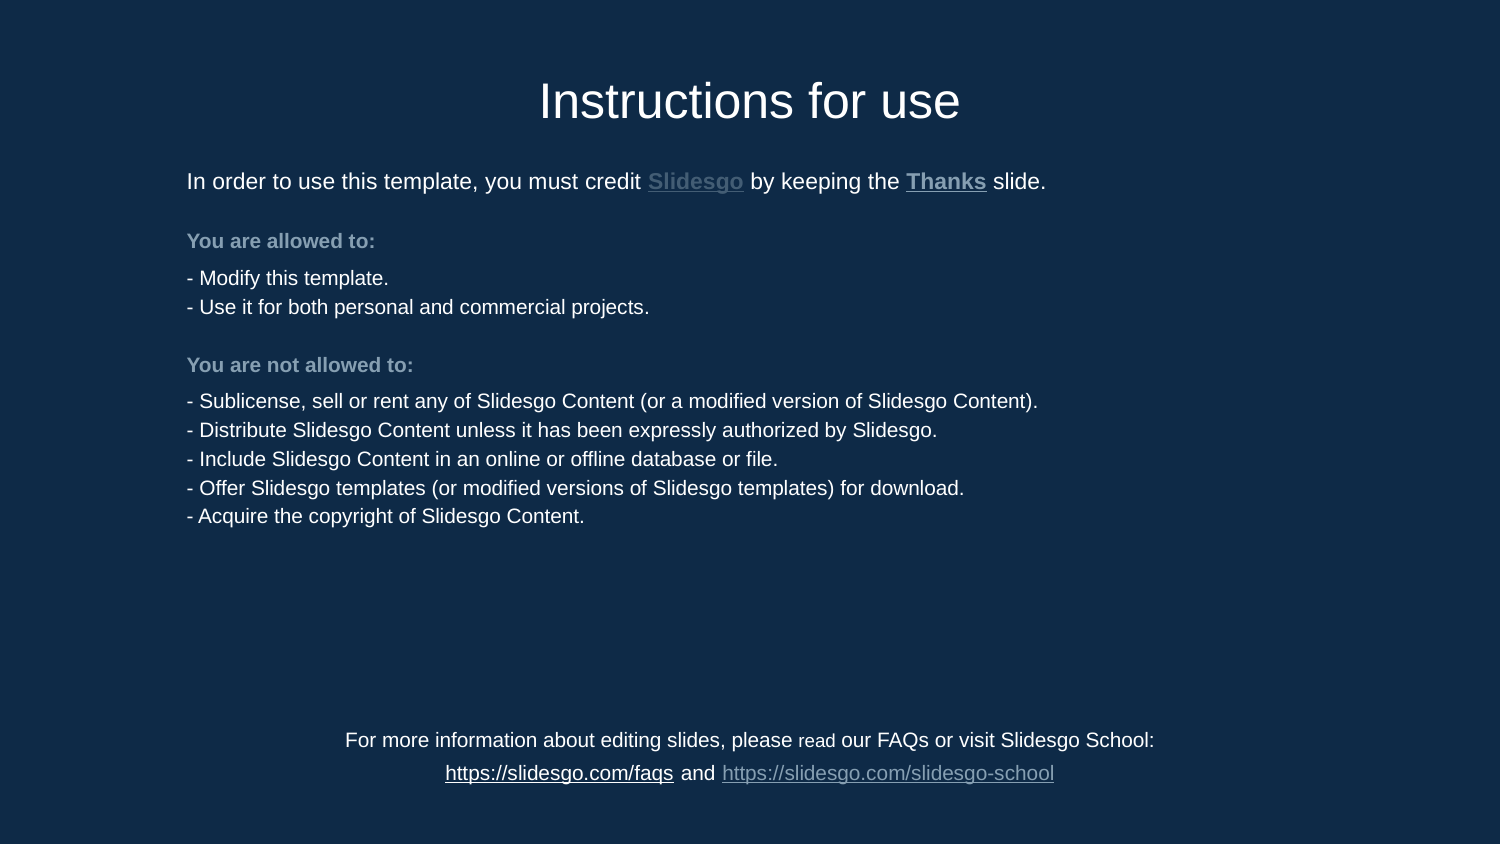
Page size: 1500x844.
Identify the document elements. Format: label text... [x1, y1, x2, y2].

text_box For more information about editing slides, please read our FAQs or visit Slidesgo School: https://slidesgo.com/faqs and https://slidesgo.com/slidesgo-school [171, 707, 1328, 780]
text_box Instructions for use [171, 53, 1328, 133]
text_box In order to use this template, you must credit Slidesgo by keeping the Thanks slide. You are allowed to: - Modify this template. - Use it for both personal and commercial projects. You are not allowed to: - Sublicense, sell or rent any of Slidesgo Content (or a modified version of Slidesgo Content). - Distribute Slidesgo Content unless it has been expressly authorized by Slidesgo. - Include Slidesgo Content in an online or offline database or file. - Offer Slidesgo templates (or modified versions of Slidesgo templates) for download. - Acquire the copyright of Slidesgo Content. [171, 148, 1328, 589]
